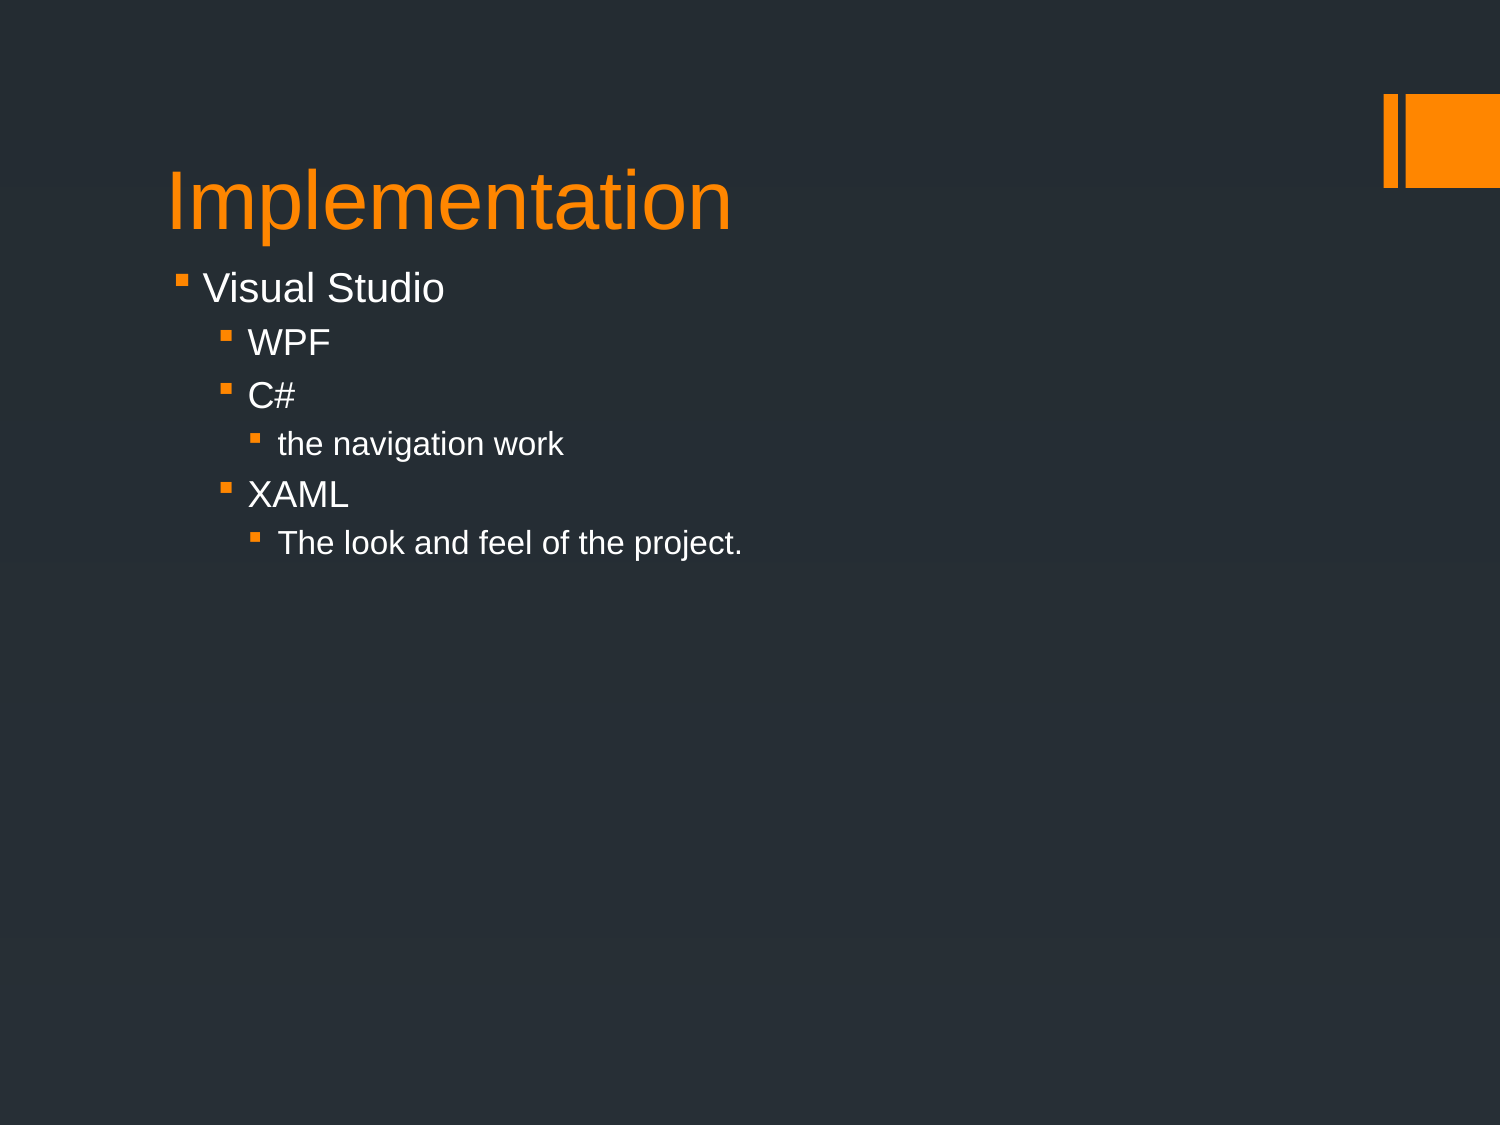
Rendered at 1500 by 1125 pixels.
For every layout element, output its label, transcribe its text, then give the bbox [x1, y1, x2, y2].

title Implementation [150, 64, 1350, 253]
list Visual Studio WPF C# the navigation work XAML The look and feel of the project. [150, 253, 1350, 834]
